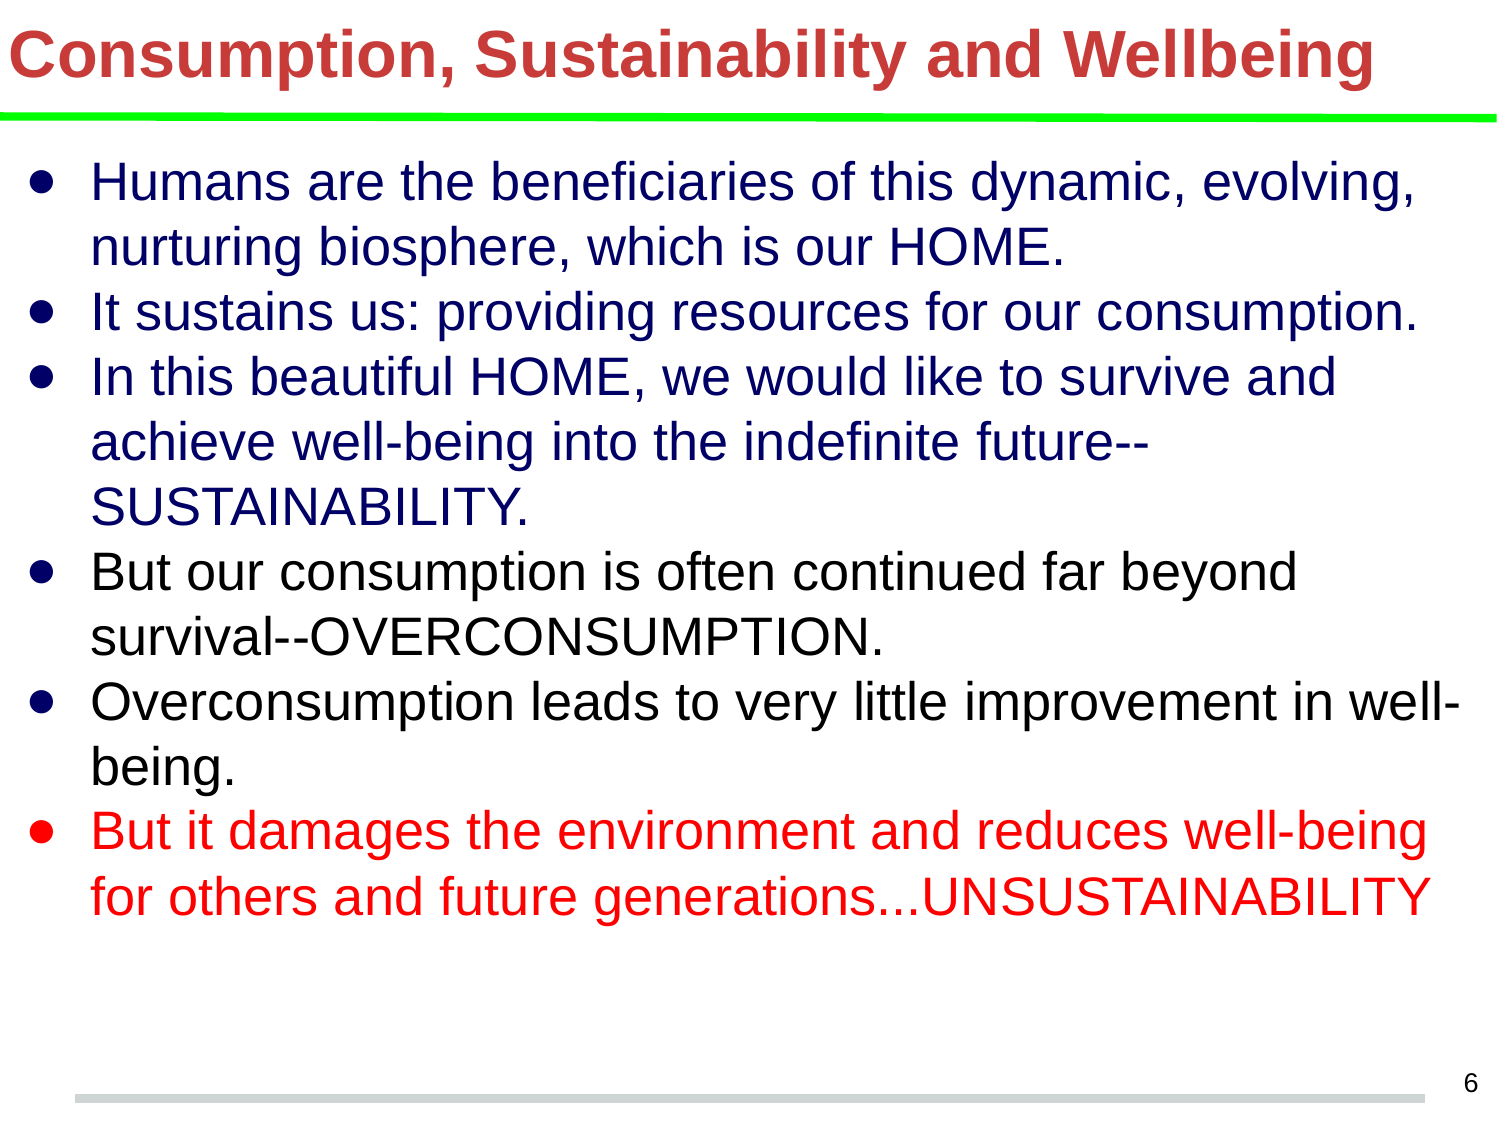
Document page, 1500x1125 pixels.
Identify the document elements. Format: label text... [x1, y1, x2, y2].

list Humans are the beneficiaries of this dynamic, evolving, nurturing biosphere, which is our HOME. It sustains us: providing resources for our consumption. In this beautiful HOME, we would like to survive and achieve well-being into the indefinite future--SUSTAINABILITY. But our consumption is often continued far beyond survival--OVERCONSUMPTION. Overconsumption leads to very little improvement in well-being. But it damages the environment and reduces well-being for others and future generations...UNSUSTAINABILITY [0, 131, 1494, 1084]
title Consumption, Sustainability and Wellbeing [0, 20, 1494, 107]
slide_number ‹#› [1403, 1038, 1494, 1125]
